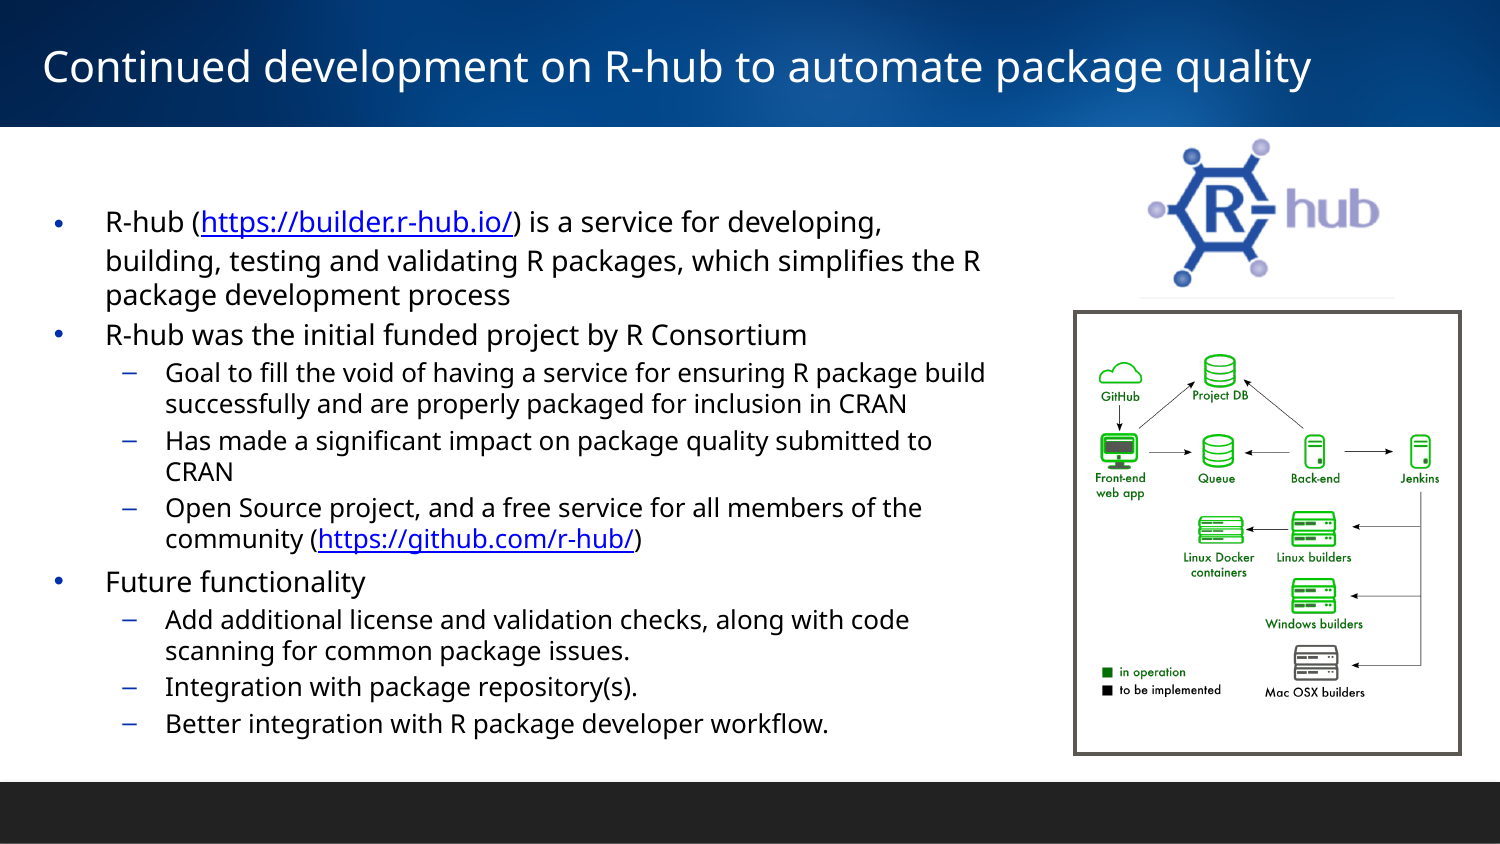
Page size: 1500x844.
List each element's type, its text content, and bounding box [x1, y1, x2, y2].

picture [1140, 133, 1395, 299]
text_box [1074, 312, 1461, 754]
picture [0, 0, 1500, 127]
list R-hub (https://builder.r-hub.io/) is a service for developing, building, testing and validating R packages, which simplifies the R package development process R-hub was the initial funded project by R Consortium Goal to fill the void of having a service for ensuring R package build successfully and are properly packaged for inclusion in CRAN Has made a significant impact on package quality submitted to CRAN Open Source project, and a free service for all members of the community (https://github.com/r-hub/) Future functionality Add additional license and validation checks, along with code scanning for common package issues. Integration with package repository(s). Better integration with R package developer workflow. [38, 196, 1016, 754]
title Continued development on R-hub to automate package quality [26, 9, 1413, 121]
